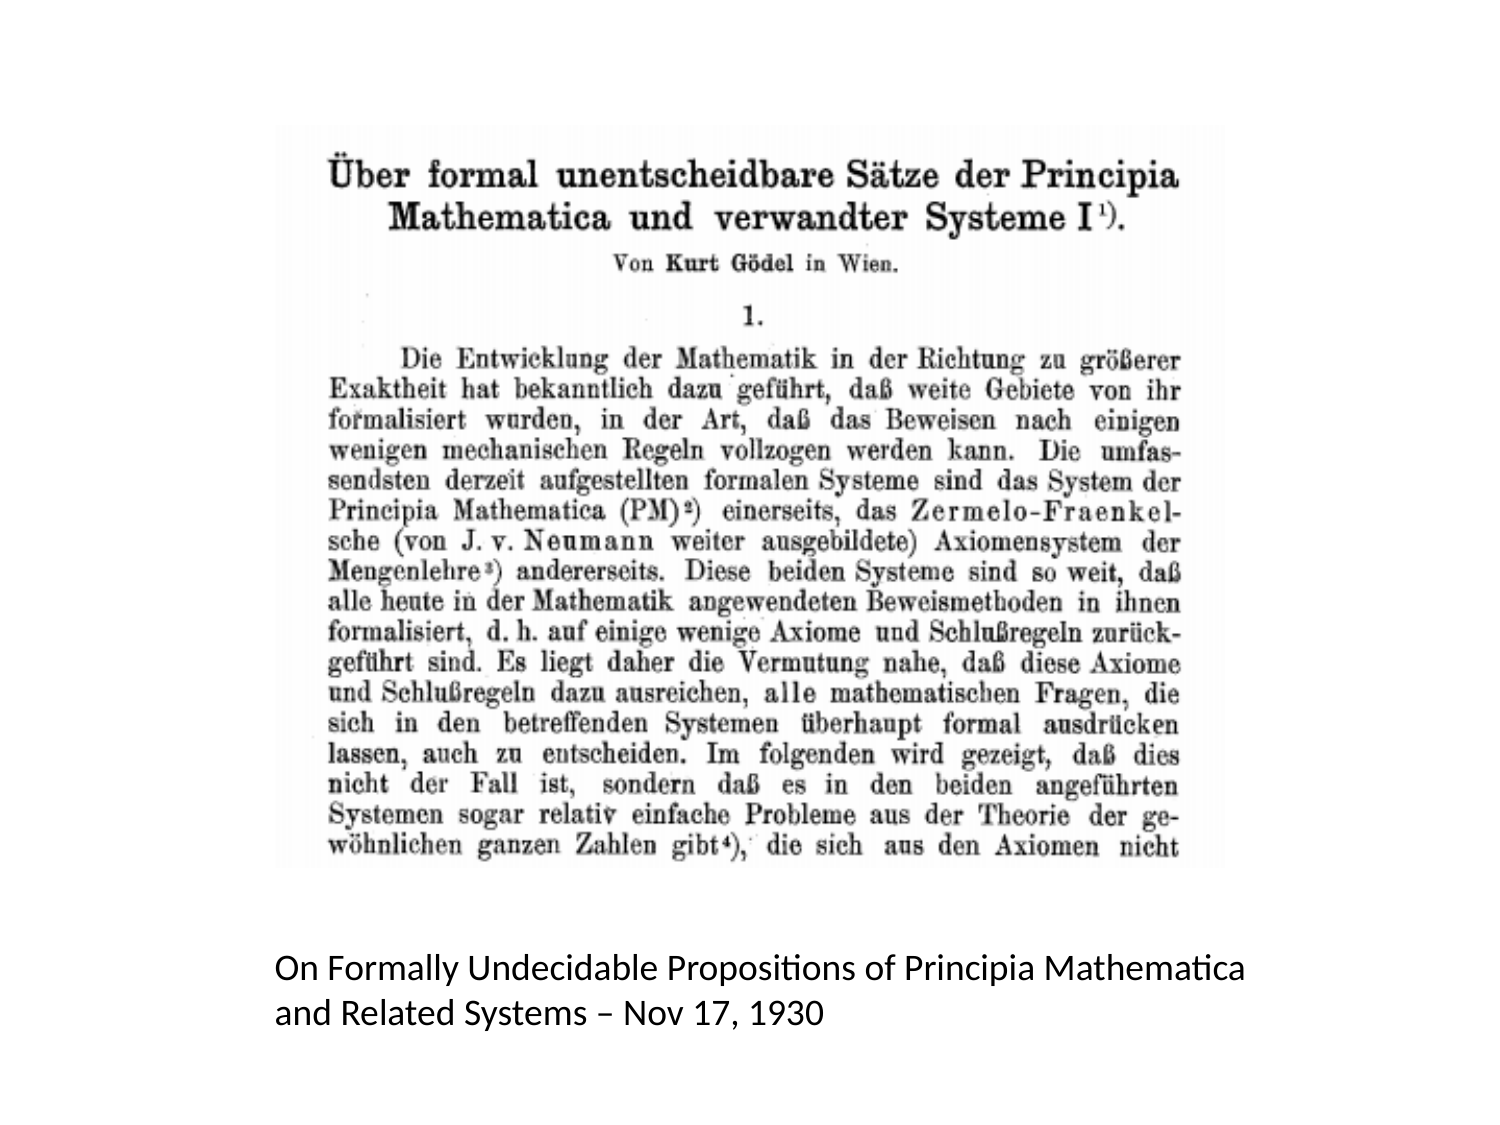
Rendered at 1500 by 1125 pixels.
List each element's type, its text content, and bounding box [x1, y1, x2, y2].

picture [274, 125, 1226, 868]
text_box On Formally Undecidable Propositions of Principia Mathematica and Related Systems – Nov 17, 1930 [259, 935, 1271, 1040]
